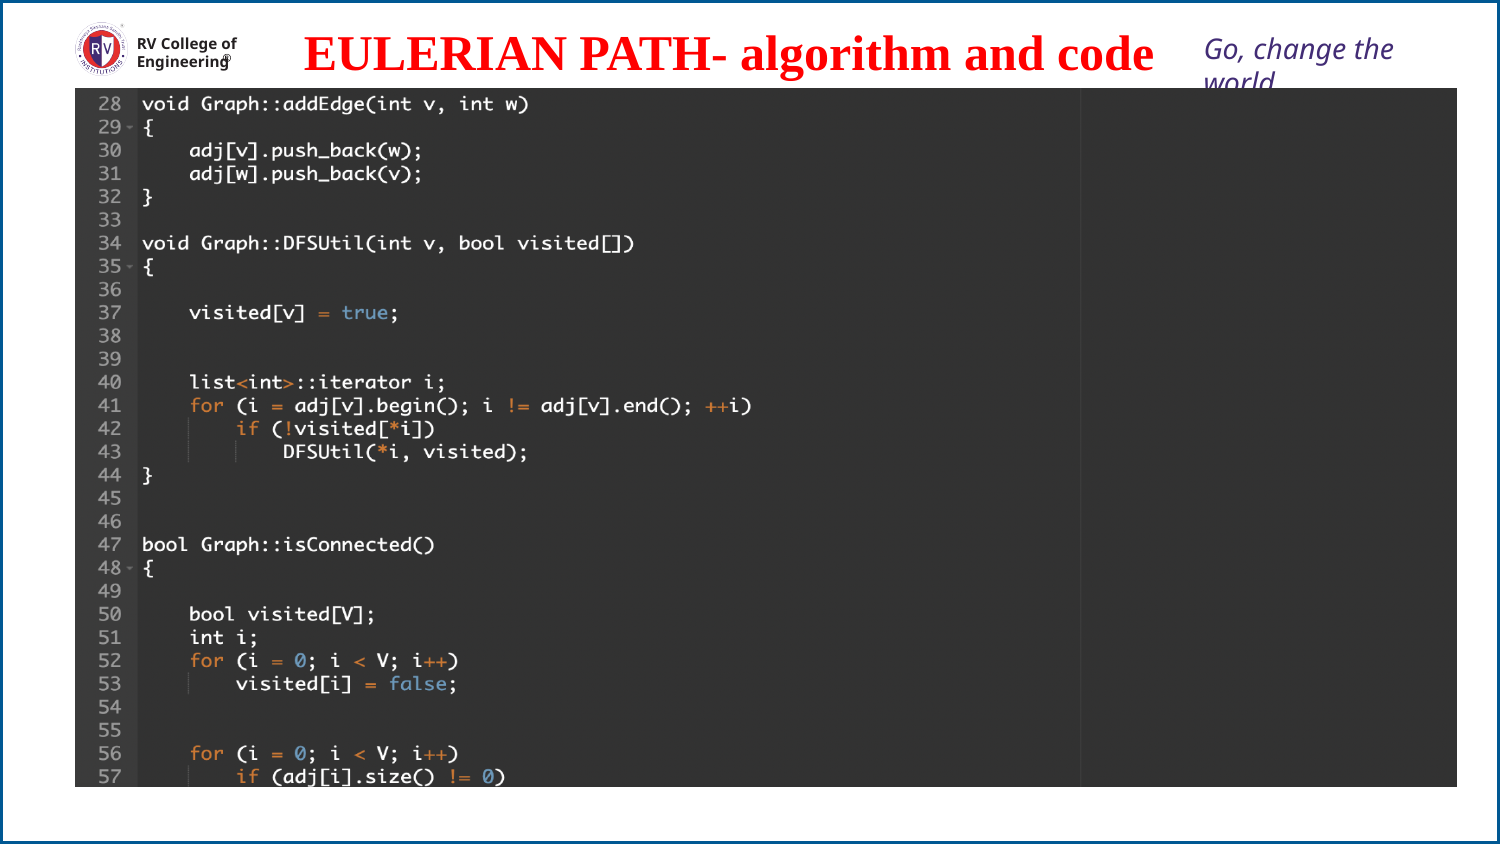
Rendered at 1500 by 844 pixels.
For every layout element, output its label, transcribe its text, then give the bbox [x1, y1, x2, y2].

title EULERIAN PATH- algorithm and code [255, 20, 1203, 82]
picture [75, 22, 128, 76]
picture [74, 88, 1457, 787]
